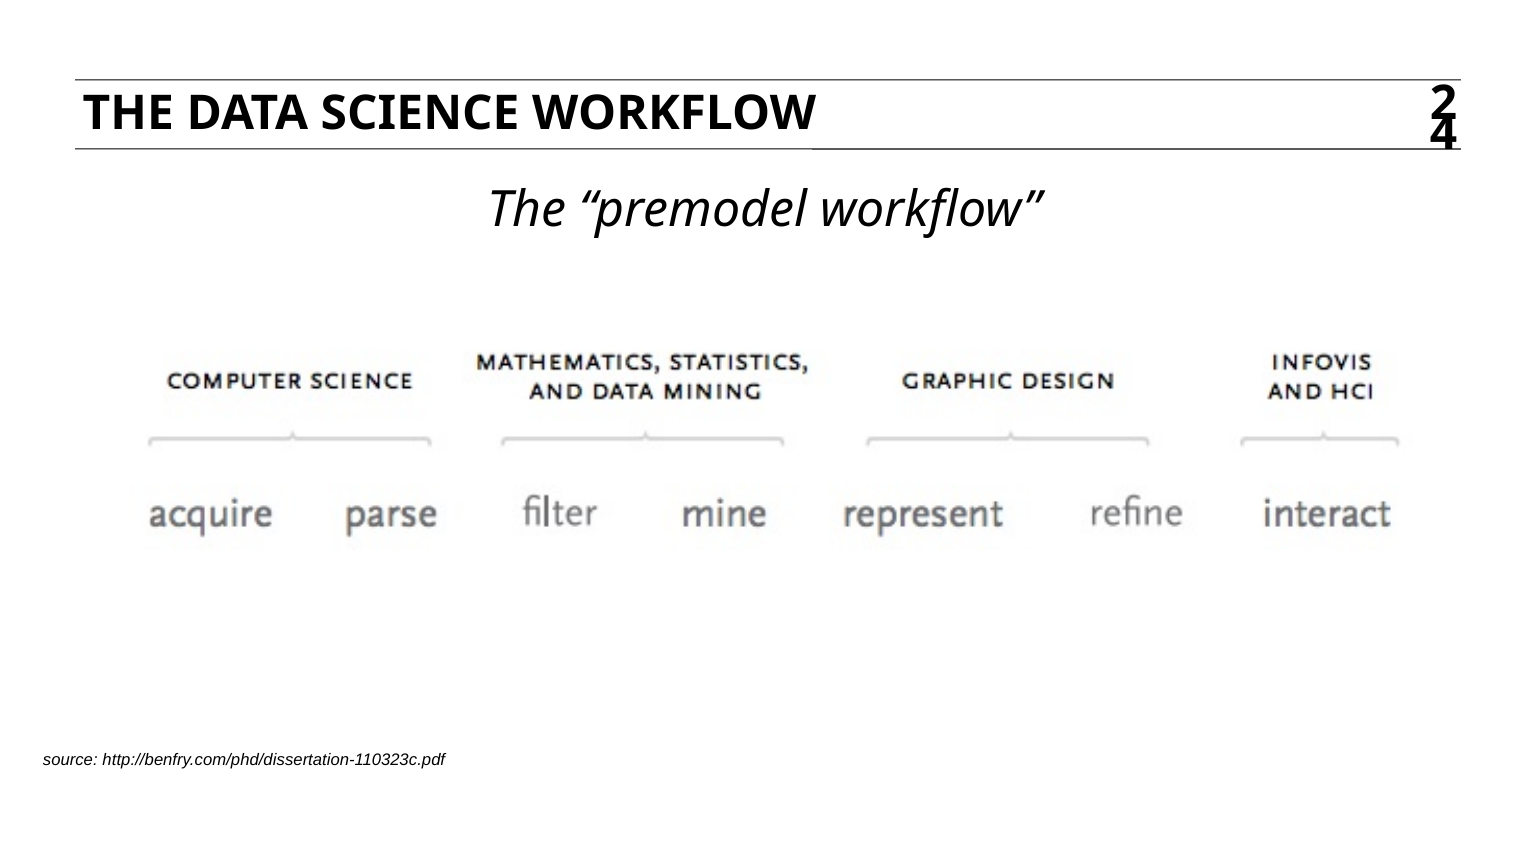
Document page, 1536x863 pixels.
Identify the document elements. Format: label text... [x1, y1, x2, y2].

subtitle source: http://benfry.com/phd/dissertation-110323c.pdf [42, 743, 1431, 807]
picture [130, 318, 1416, 551]
list the data science workflow [67, 81, 1243, 132]
slide_number 24 [1419, 86, 1461, 138]
text_box The “premodel workflow” [472, 168, 1058, 244]
